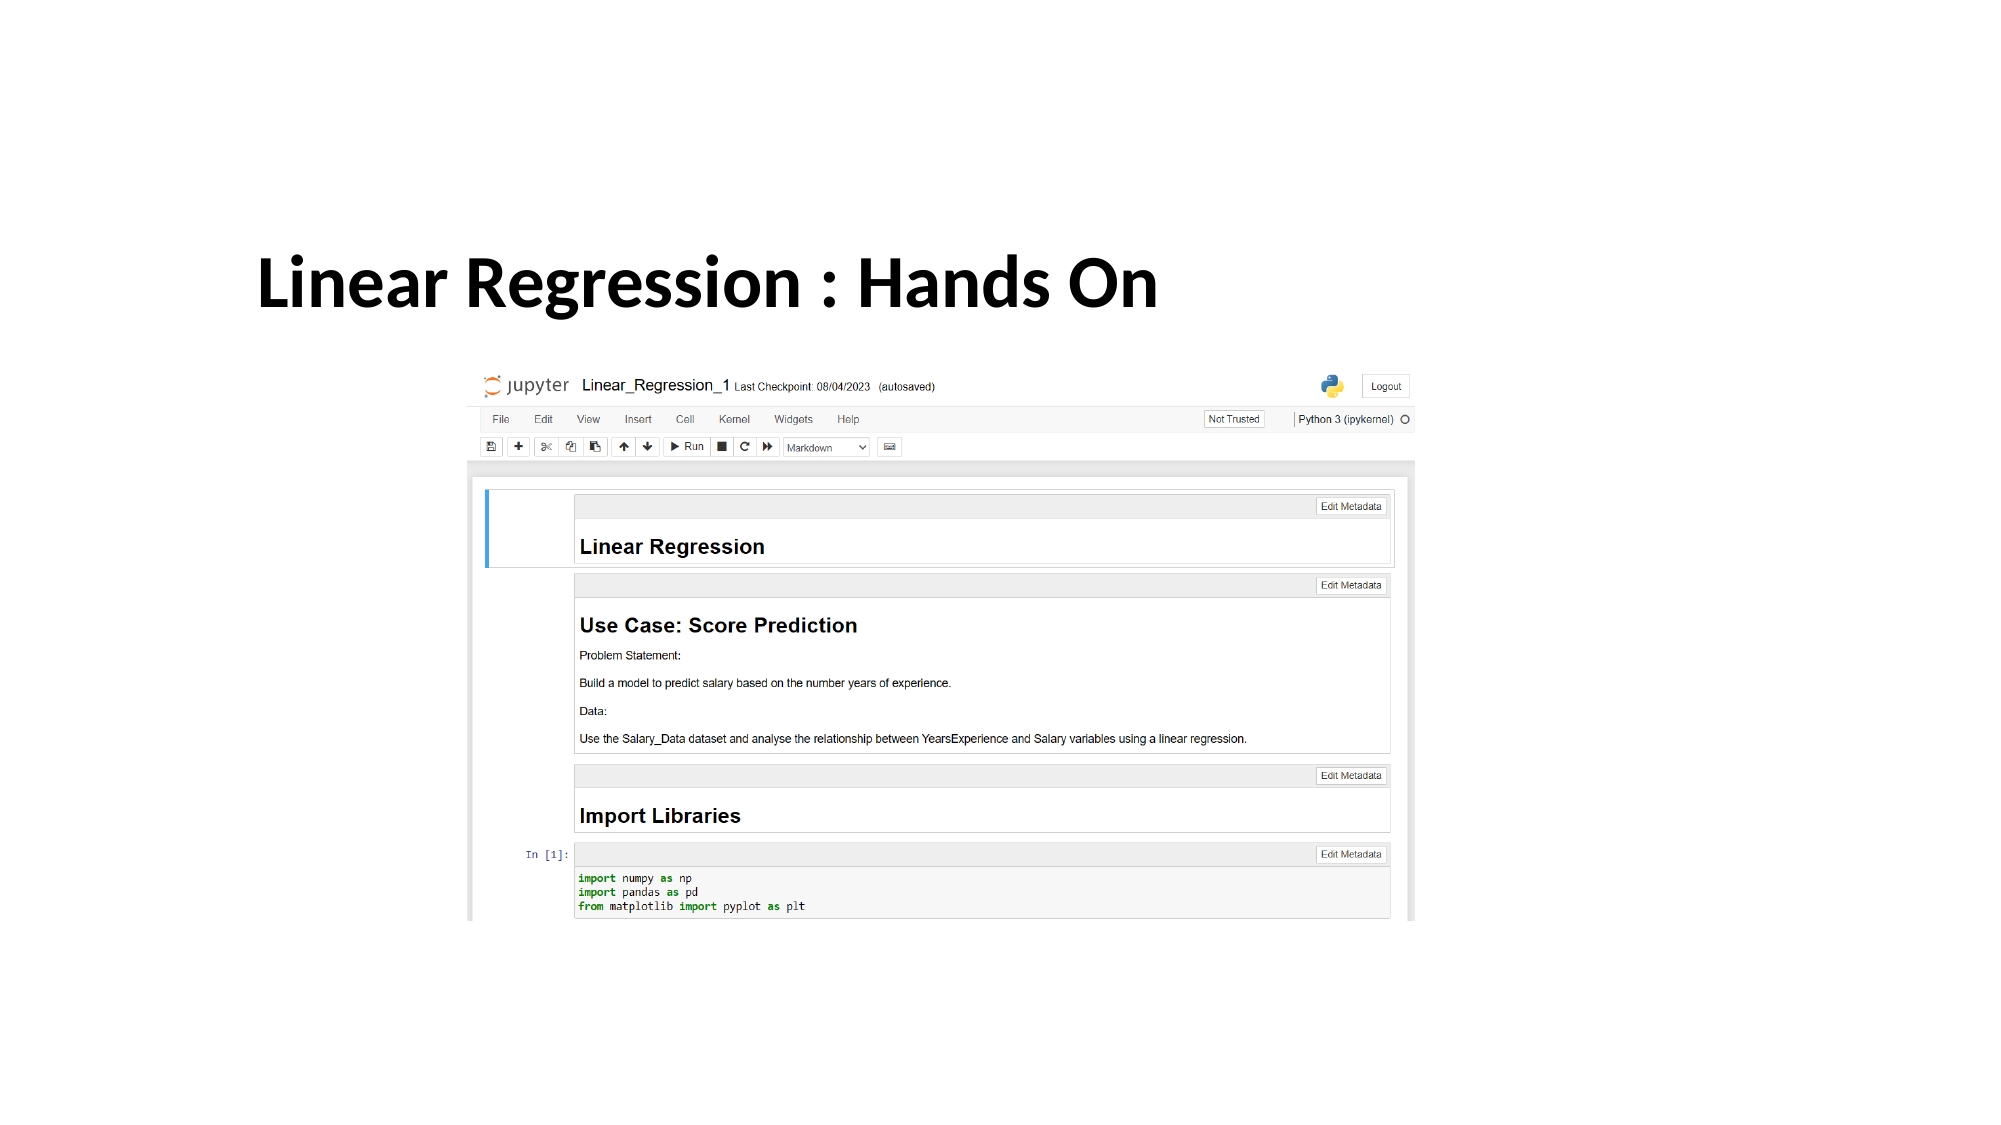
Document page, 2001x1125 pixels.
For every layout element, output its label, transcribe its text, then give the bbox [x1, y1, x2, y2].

text_box Linear Regression : Hands On [242, 224, 1682, 330]
picture [467, 371, 1415, 921]
